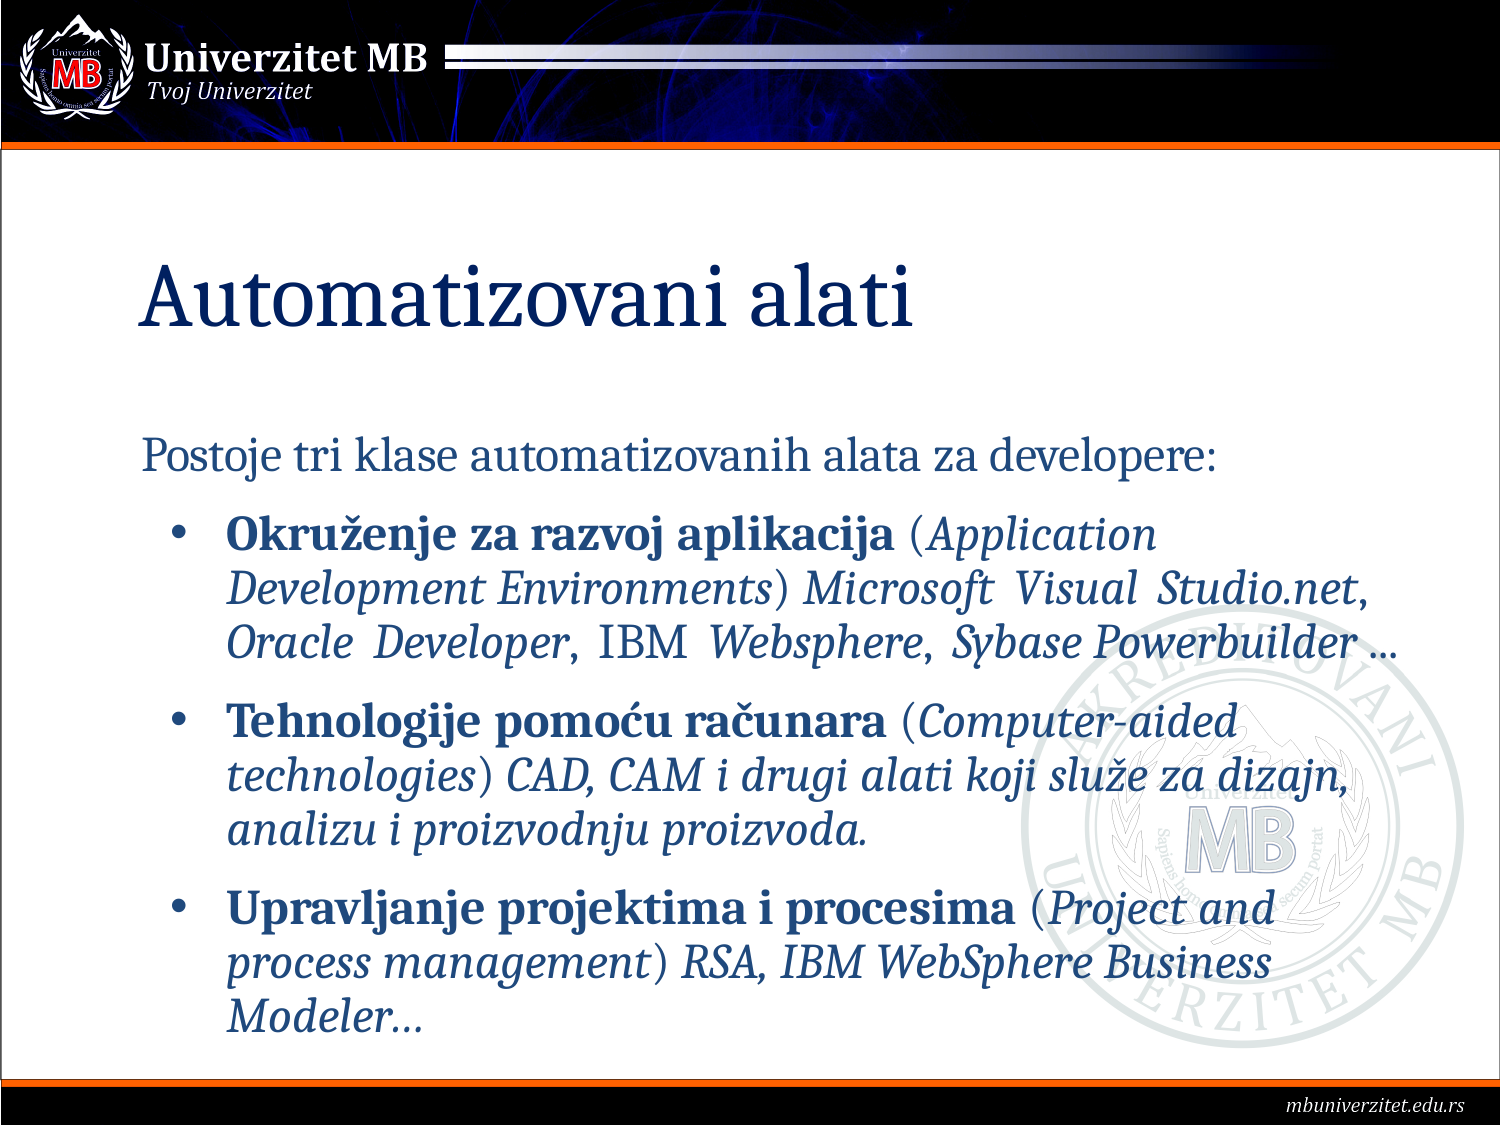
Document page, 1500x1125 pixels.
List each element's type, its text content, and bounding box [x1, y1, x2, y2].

picture [0, 0, 1500, 1125]
title Automatizovani alati [123, 196, 1463, 384]
list Postoje tri klase automatizovanih alata za developere: Okruženje za razvoj aplikacija (Application Development Environments) Microsoft Visual Studio.net, Oracle Developer, IBM Websphere, Sybase Powerbuilder ... Tehnologije pomoću računara (Computer-aided technologies) CAD, CAM i drugi alati koji služe za dizajn, analizu i proizvodnju proizvoda. Upravljanje projektima i procesima (Project and process management) RSA, IBM WebSphere Business Modeler… [123, 420, 1427, 1094]
